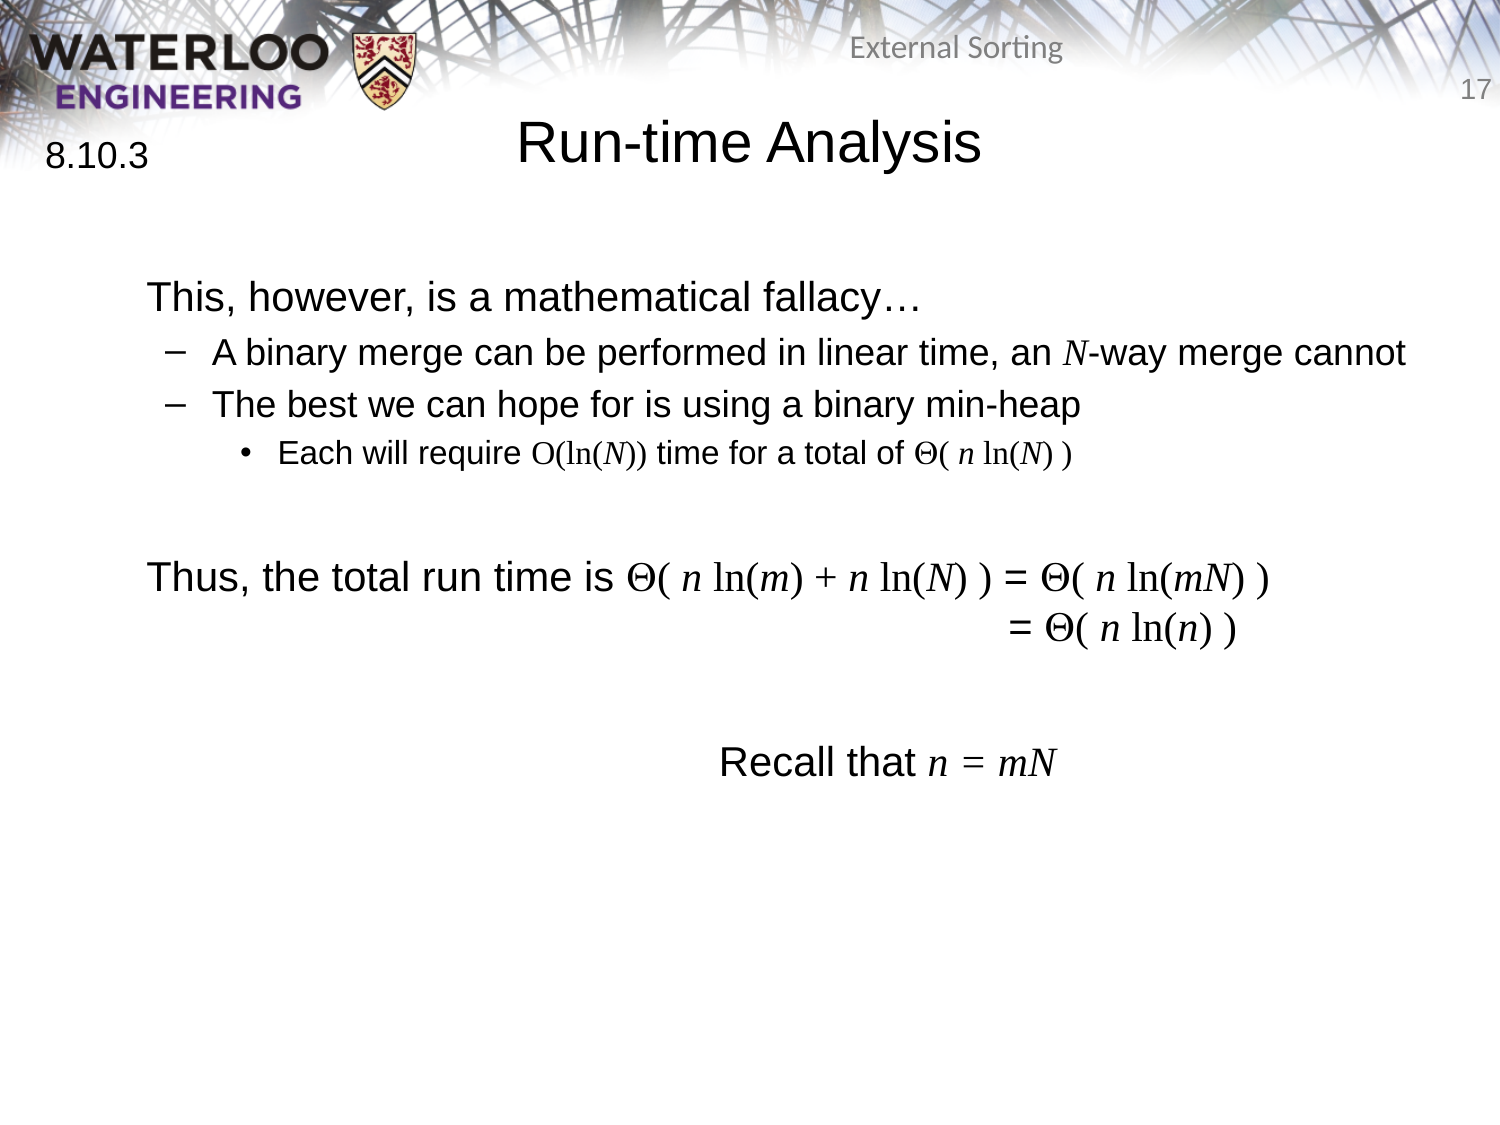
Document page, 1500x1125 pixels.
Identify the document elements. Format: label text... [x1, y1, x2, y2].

title Run-time Analysis [74, 44, 1426, 233]
text_box 8.10.3 [30, 123, 164, 184]
text_box Recall that n = mN [704, 727, 1071, 793]
list This, however, is a mathematical fallacy… A binary merge can be performed in linear time, an N-way merge cannot The best we can hope for is using a binary min-heap Each will require O(ln(N)) time for a total of Q( n ln(N) ) Thus, the total run time is Q( n ln(m) + n ln(N) ) = Q( n ln(mN) ) = Q( n ln(n) ) [74, 262, 1426, 1006]
picture [0, 0, 1500, 1125]
